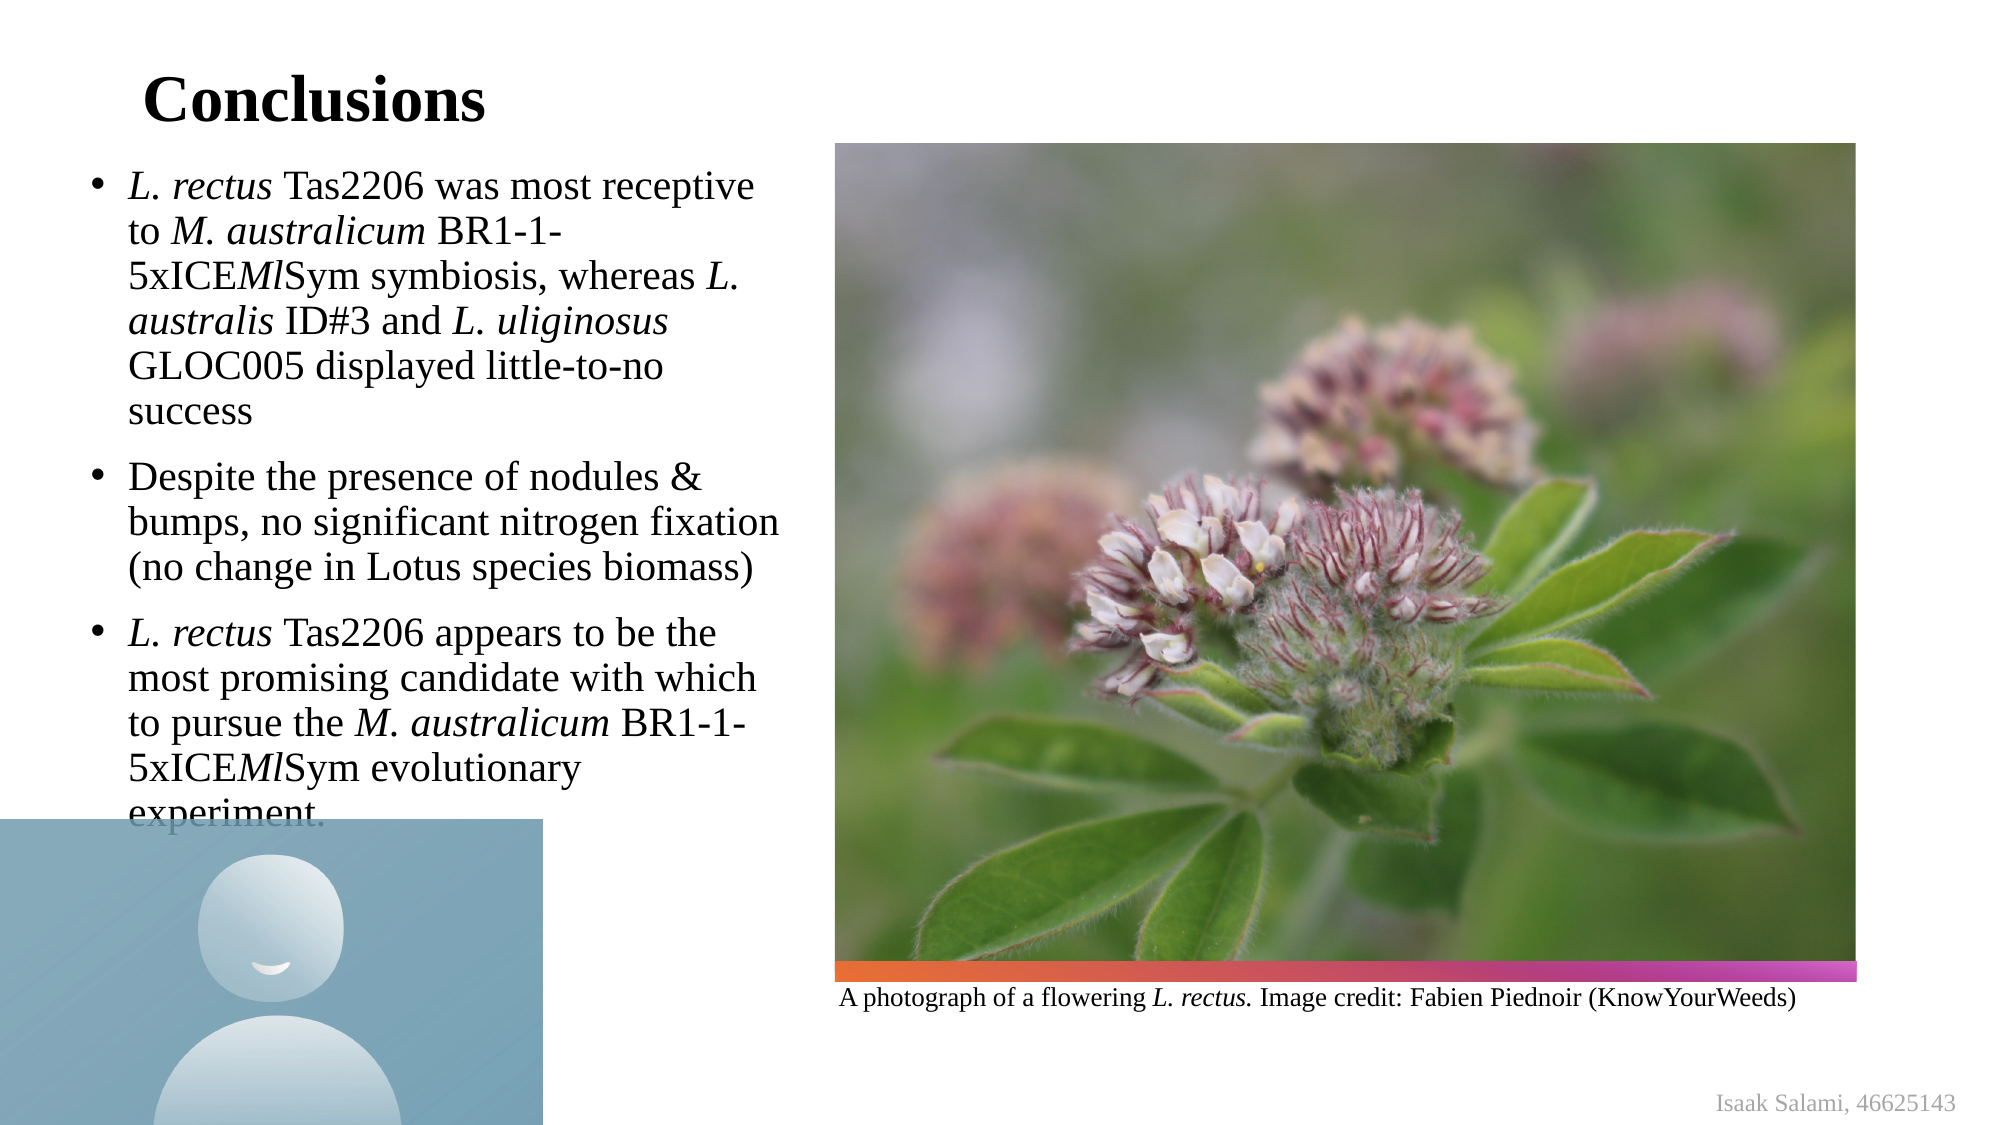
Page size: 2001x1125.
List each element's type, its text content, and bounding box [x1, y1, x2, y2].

text_box L. rectus Tas2206 was most receptive to M. australicum BR1-1-5xICEMlSym symbiosis, whereas L. australis ID#3 and L. uliginosus GLOC005 displayed little-to-no success Despite the presence of nodules & bumps, no significant nitrogen fixation (no change in Lotus species biomass) L. rectus Tas2206 appears to be the most promising candidate with which to pursue the M. australicum BR1-1-5xICEMlSym evolutionary experiment. [75, 155, 803, 849]
text_box A photograph of a flowering L. rectus. Image credit: Fabien Piednoir (KnowYourWeeds) [823, 972, 1856, 1020]
text_box Isaak Salami, 46625143 [1701, 1079, 1990, 1125]
picture [0, 819, 543, 1125]
text_box Conclusions [127, 10, 710, 144]
picture [834, 143, 1857, 960]
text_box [834, 960, 1857, 982]
